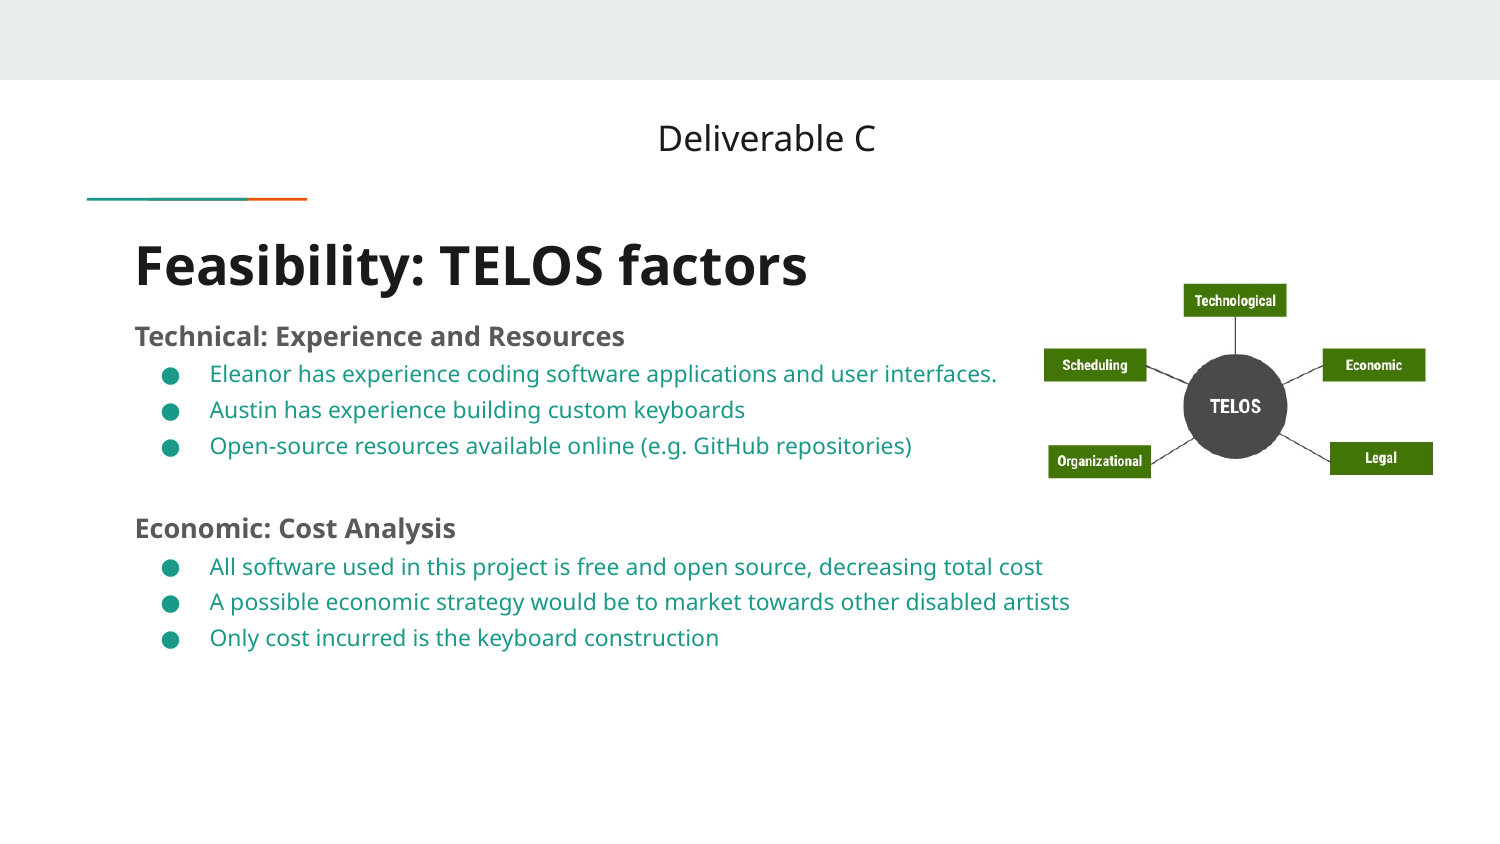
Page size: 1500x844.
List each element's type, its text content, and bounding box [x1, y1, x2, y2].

list Technical: Experience and Resources Eleanor has experience coding software applications and user interfaces. Austin has experience building custom keyboards Open-source resources available online (e.g. GitHub repositories) Economic: Cost Analysis All software used in this project is free and open source, decreasing total cost A possible economic strategy would be to market towards other disabled artists Only cost incurred is the keyboard construction [119, 305, 1381, 676]
title Feasibility: TELOS factors [119, 216, 1381, 305]
title Deliverable C [136, 93, 1398, 182]
picture [1007, 269, 1466, 488]
